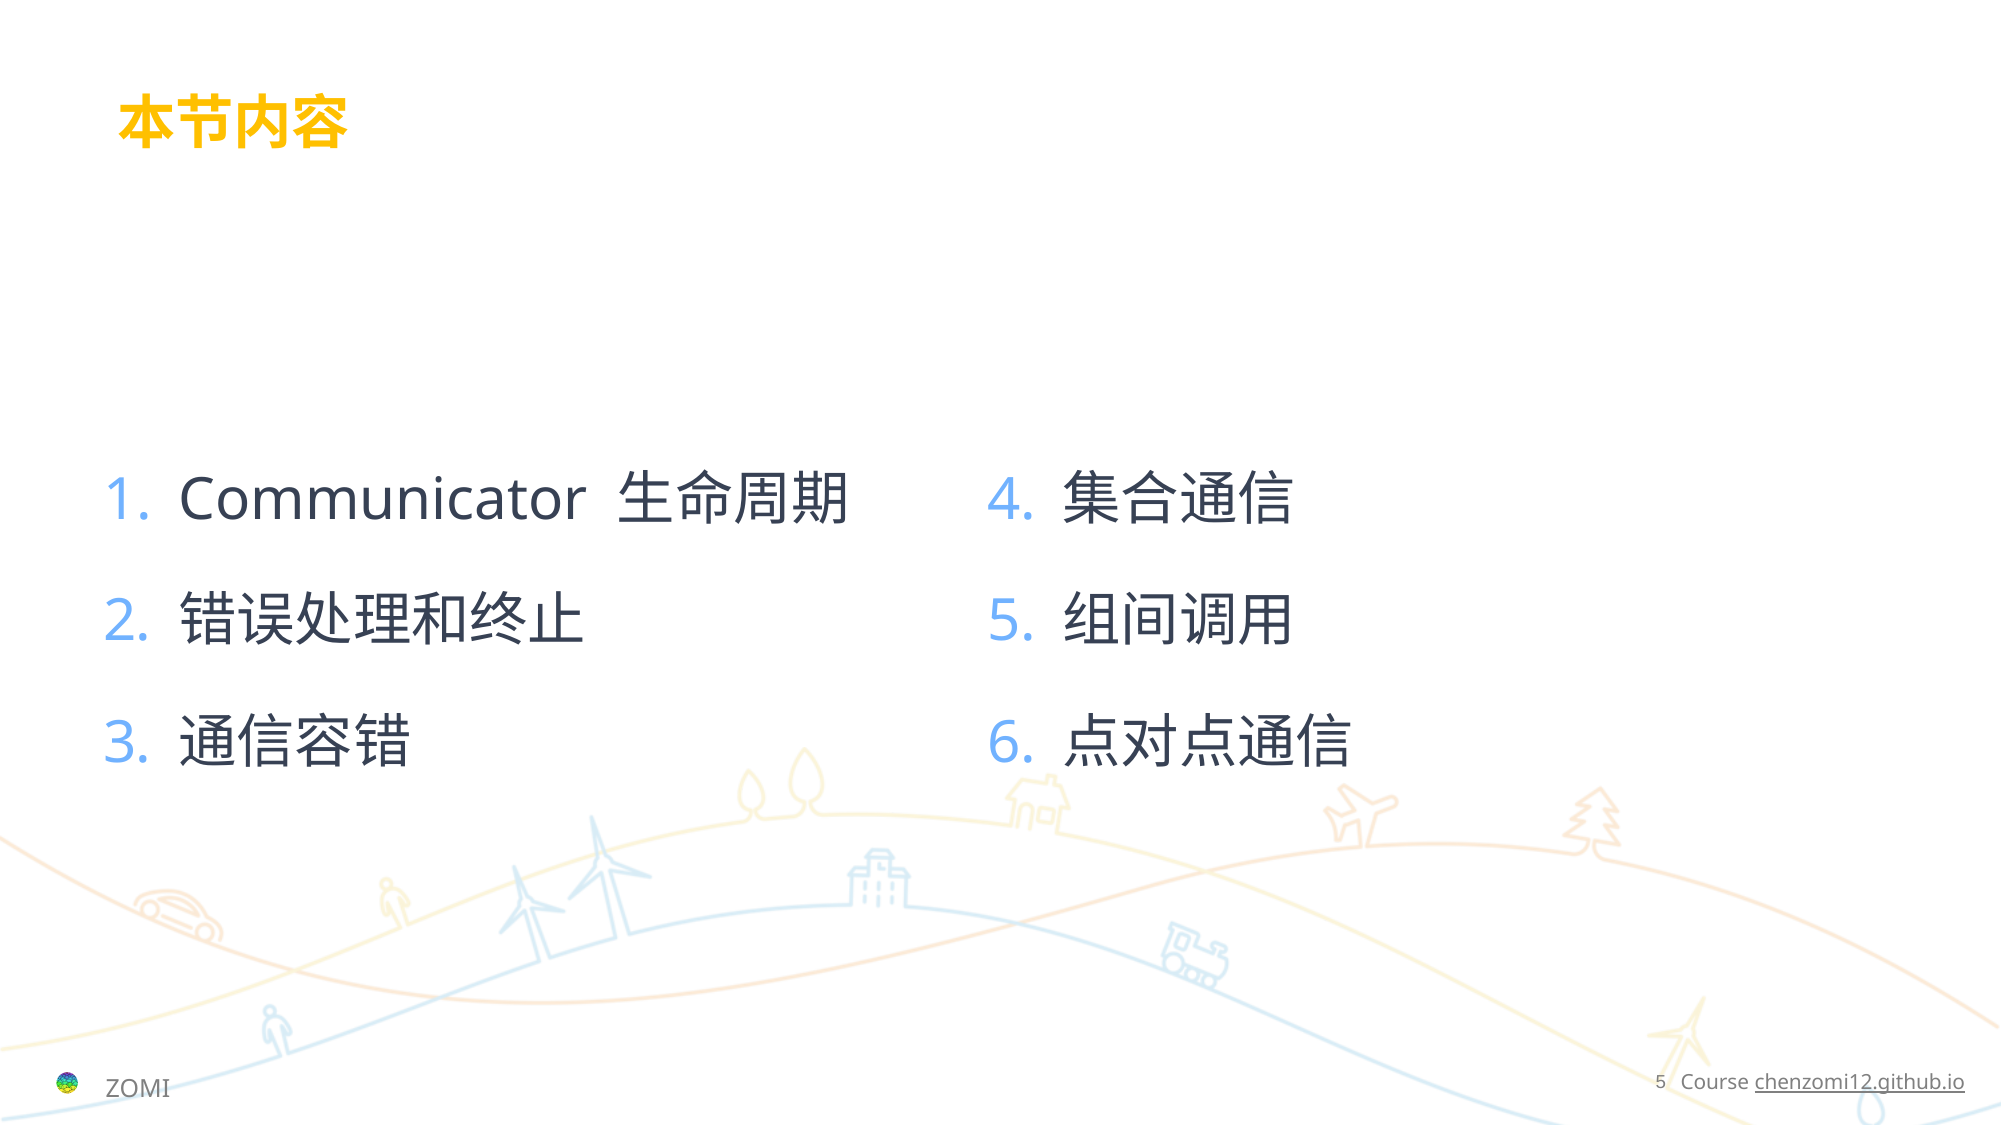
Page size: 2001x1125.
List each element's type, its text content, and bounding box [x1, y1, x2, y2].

picture [57, 1073, 77, 1093]
title 本节内容 [102, 78, 1900, 175]
list Communicator 生命周期 错误处理和终止 通信容错 集合通信 组间调用 点对点通信 [88, 407, 1887, 914]
